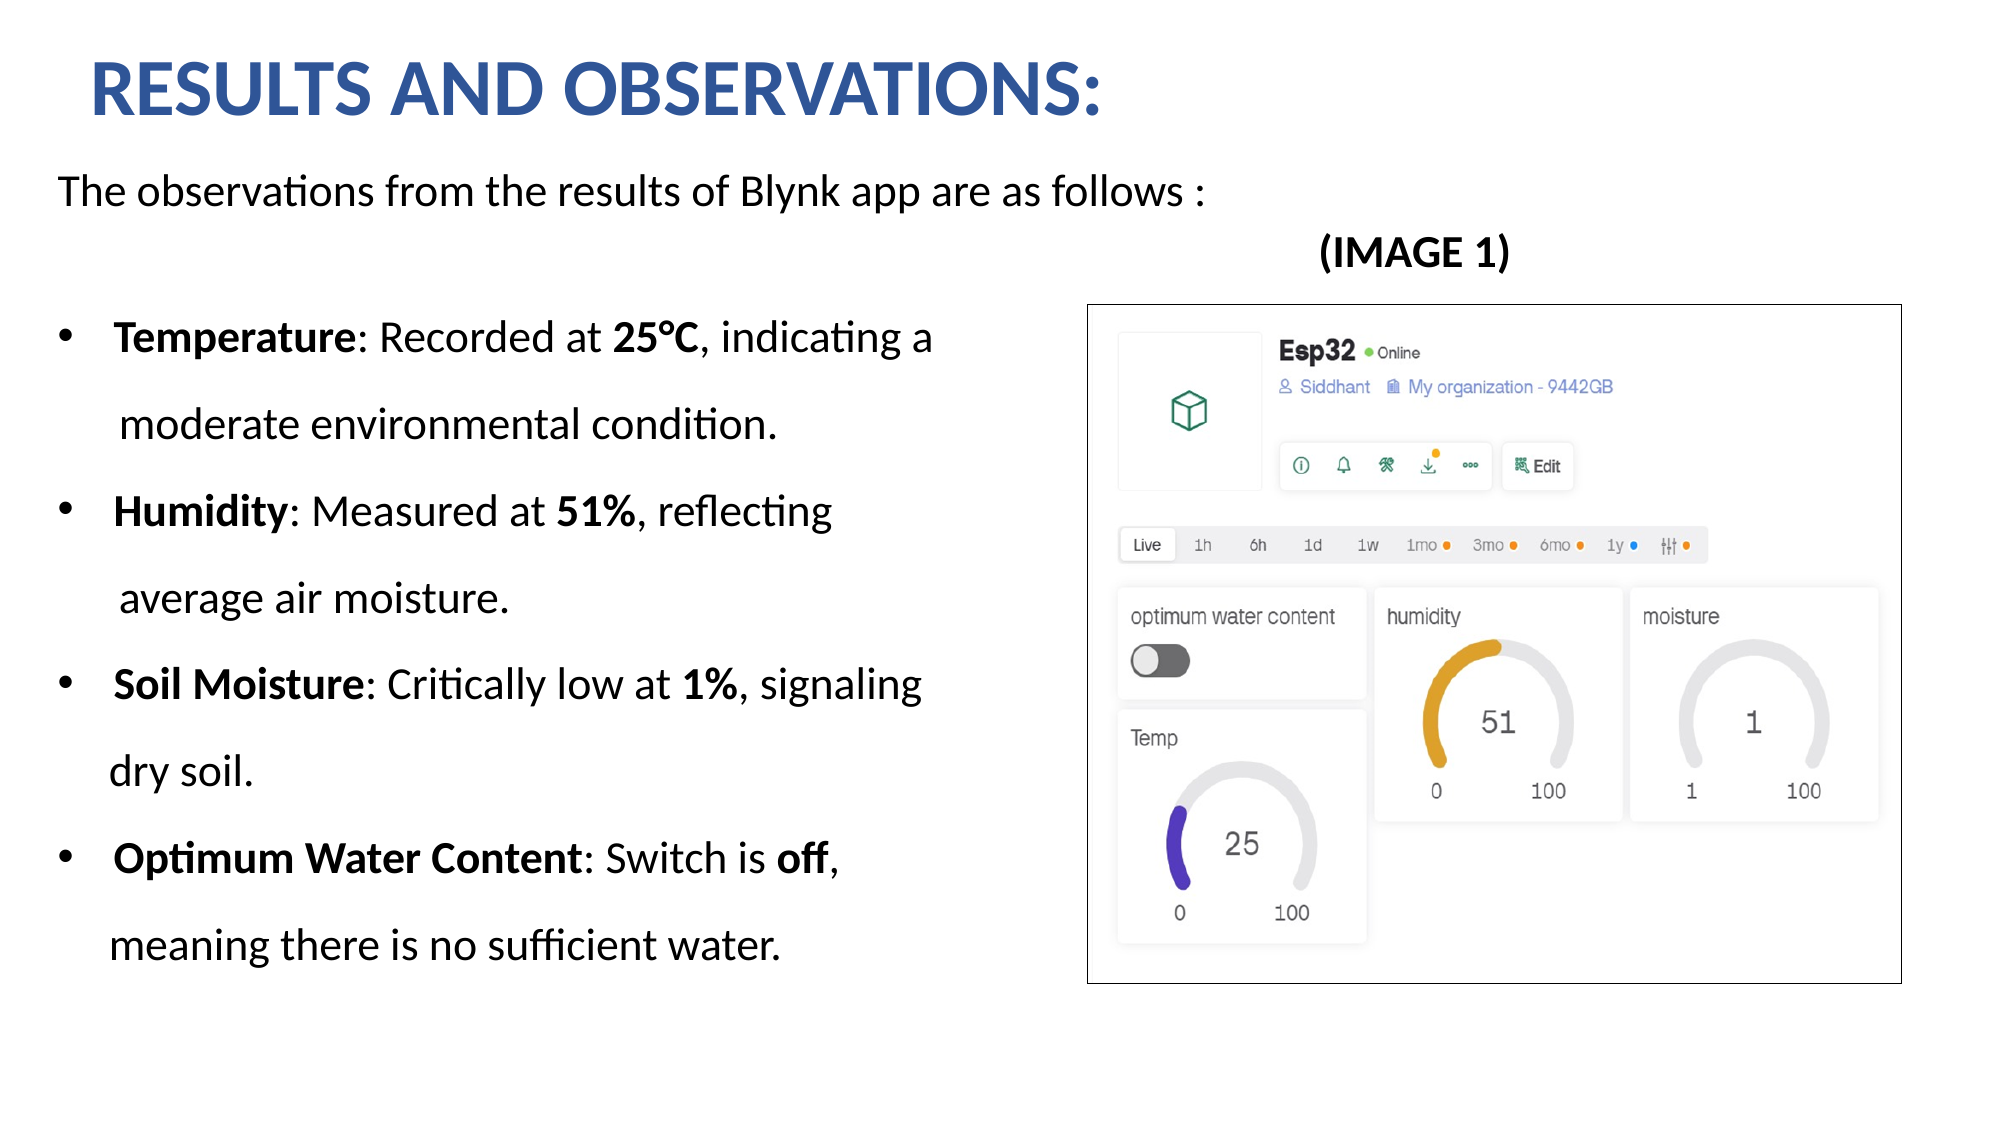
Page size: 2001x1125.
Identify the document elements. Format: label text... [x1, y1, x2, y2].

title RESULTS AND OBSERVATIONS: [15, 41, 1180, 141]
picture [1086, 304, 1903, 985]
subtitle The observations from the results of Blynk app are as follows : (IMAGE 1) Temperature: Recorded at 25°C, indicating a moderate environmental condition. Humidity: Measured at 51%, reflecting average air moisture. Soil Moisture: Critically low at 1%, signaling dry soil. Optimum Water Content: Switch is off, meaning there is no sufficient water. [49, 167, 2000, 1054]
